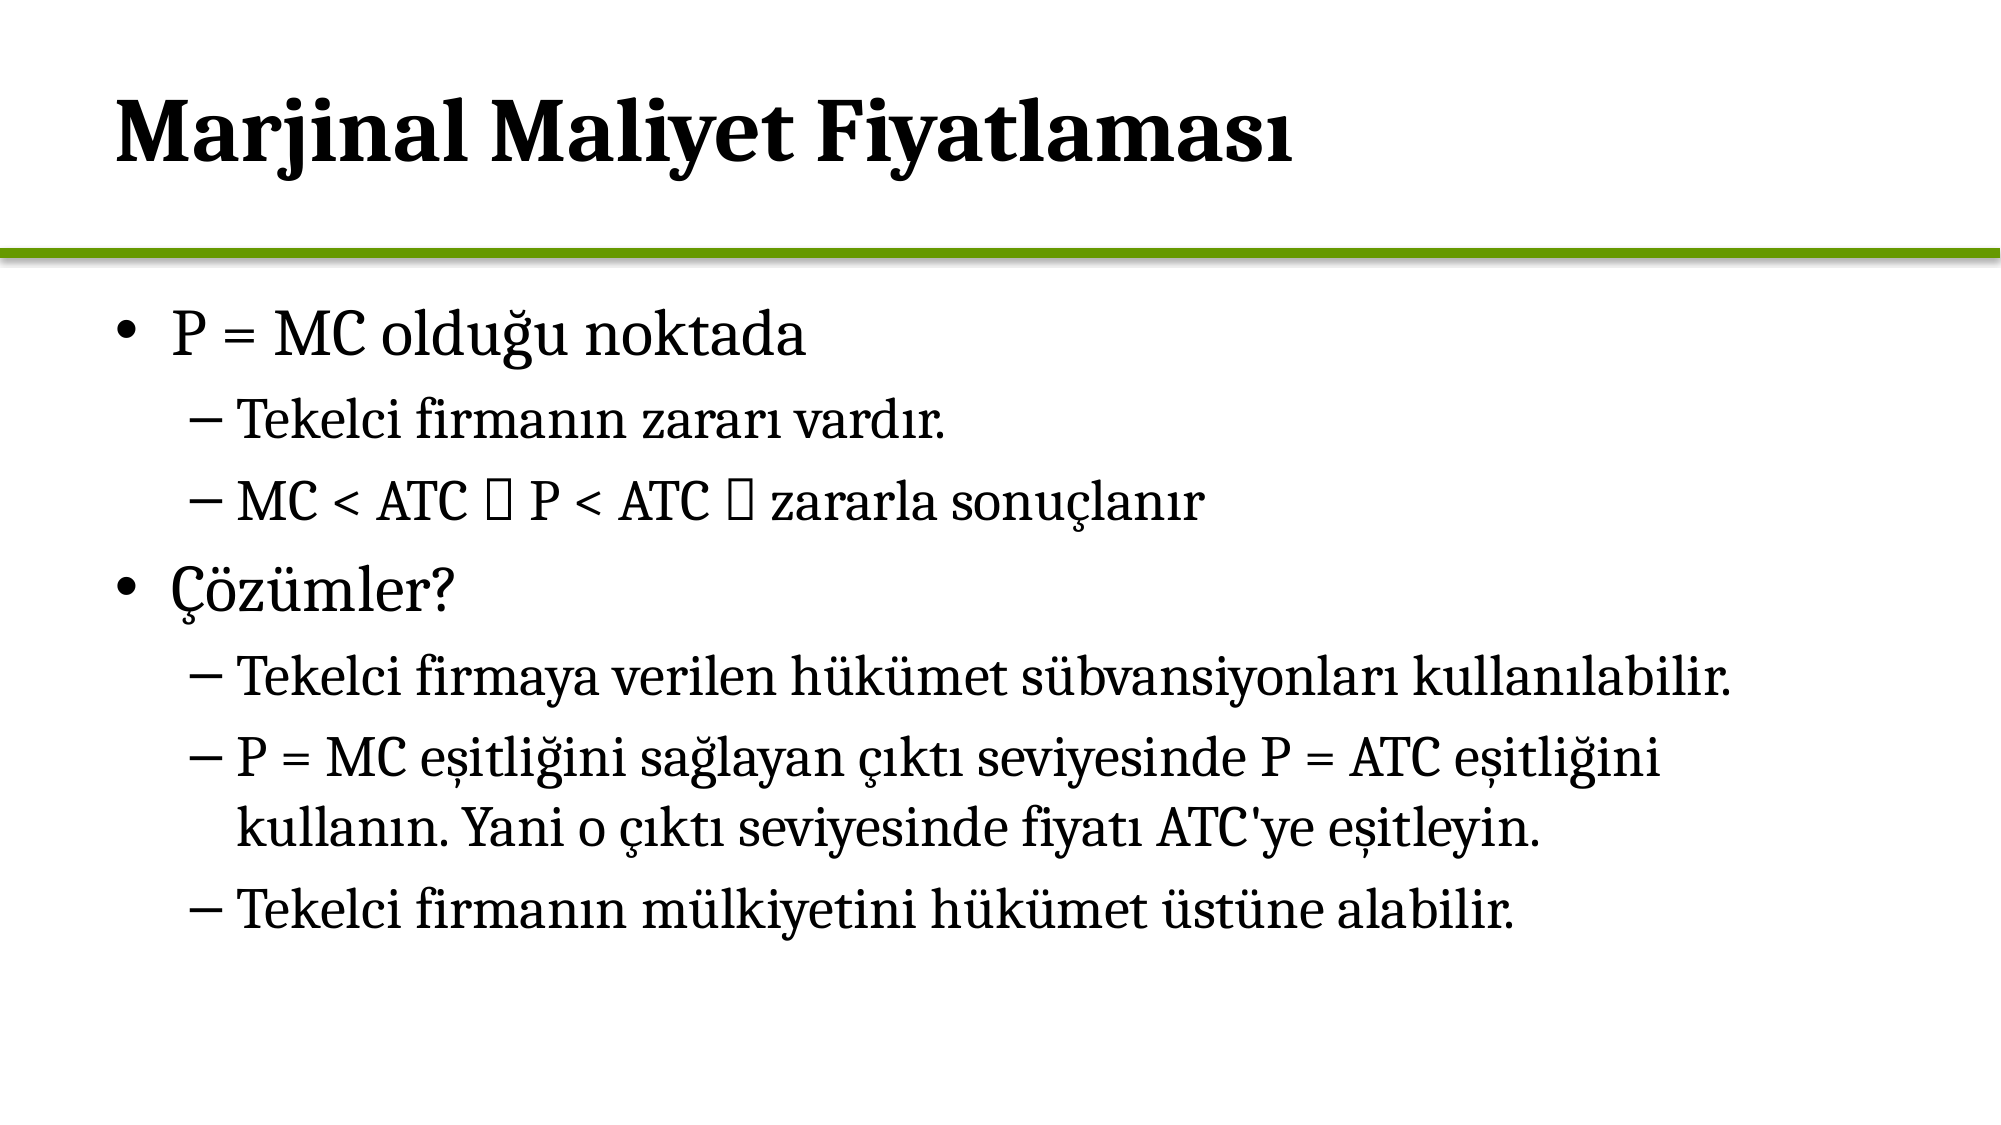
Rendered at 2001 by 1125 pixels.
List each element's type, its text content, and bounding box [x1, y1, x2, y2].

title Marjinal Maliyet Fiyatlaması [99, 0, 1900, 251]
list P = MC olduğu noktada Tekelci firmanın zararı vardır. MC < ATC  P < ATC  zararla sonuçlanır Çözümler? Tekelci firmaya verilen hükümet sübvansiyonları kullanılabilir. P = MC eşitliğini sağlayan çıktı seviyesinde P = ATC eşitliğini kullanın. Yani o çıktı seviyesinde fiyatı ATC'ye eşitleyin. Tekelci firmanın mülkiyetini hükümet üstüne alabilir. [99, 280, 1900, 1085]
